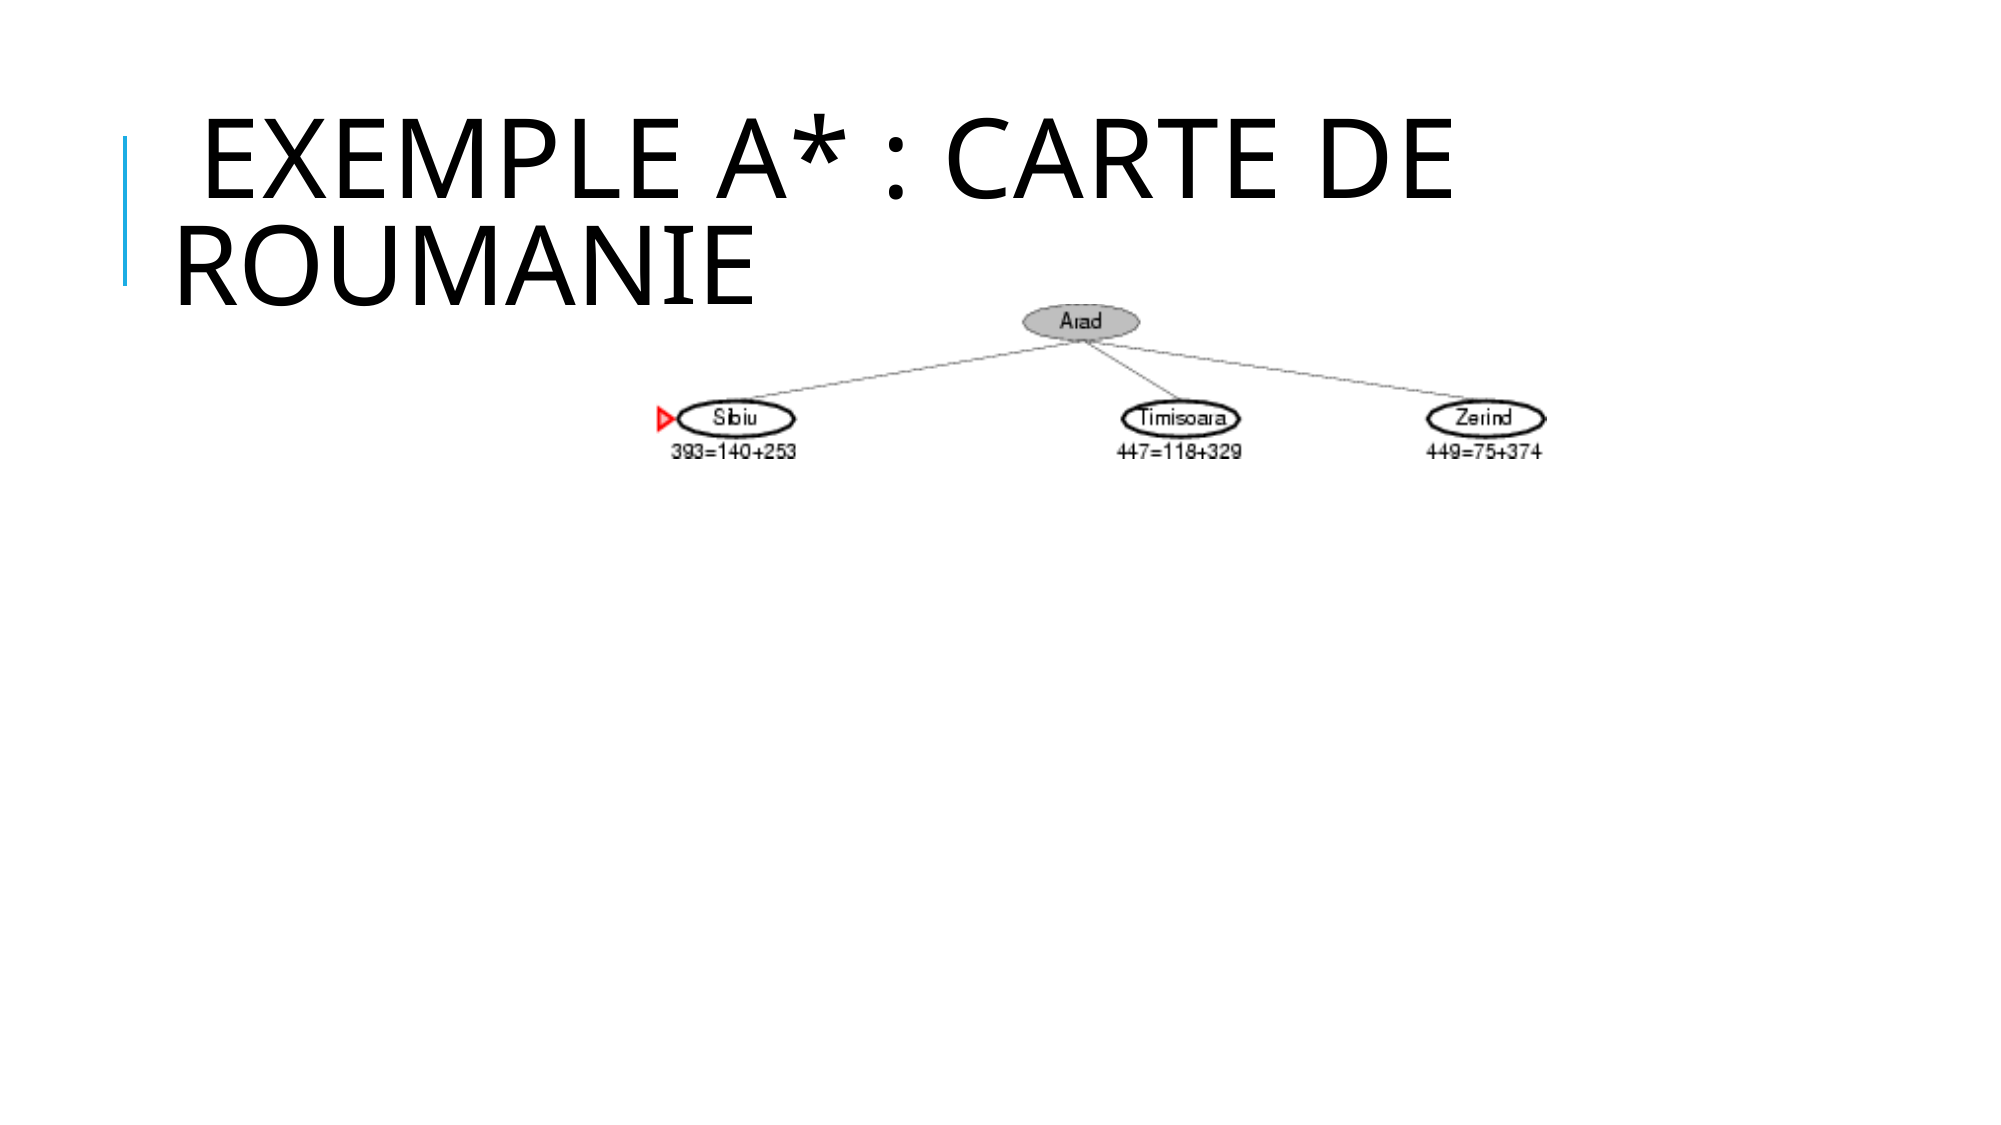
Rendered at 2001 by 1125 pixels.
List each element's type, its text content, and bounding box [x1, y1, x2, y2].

title Exemple A* : Carte de Roumanie [168, 111, 2000, 327]
picture [656, 304, 1547, 459]
